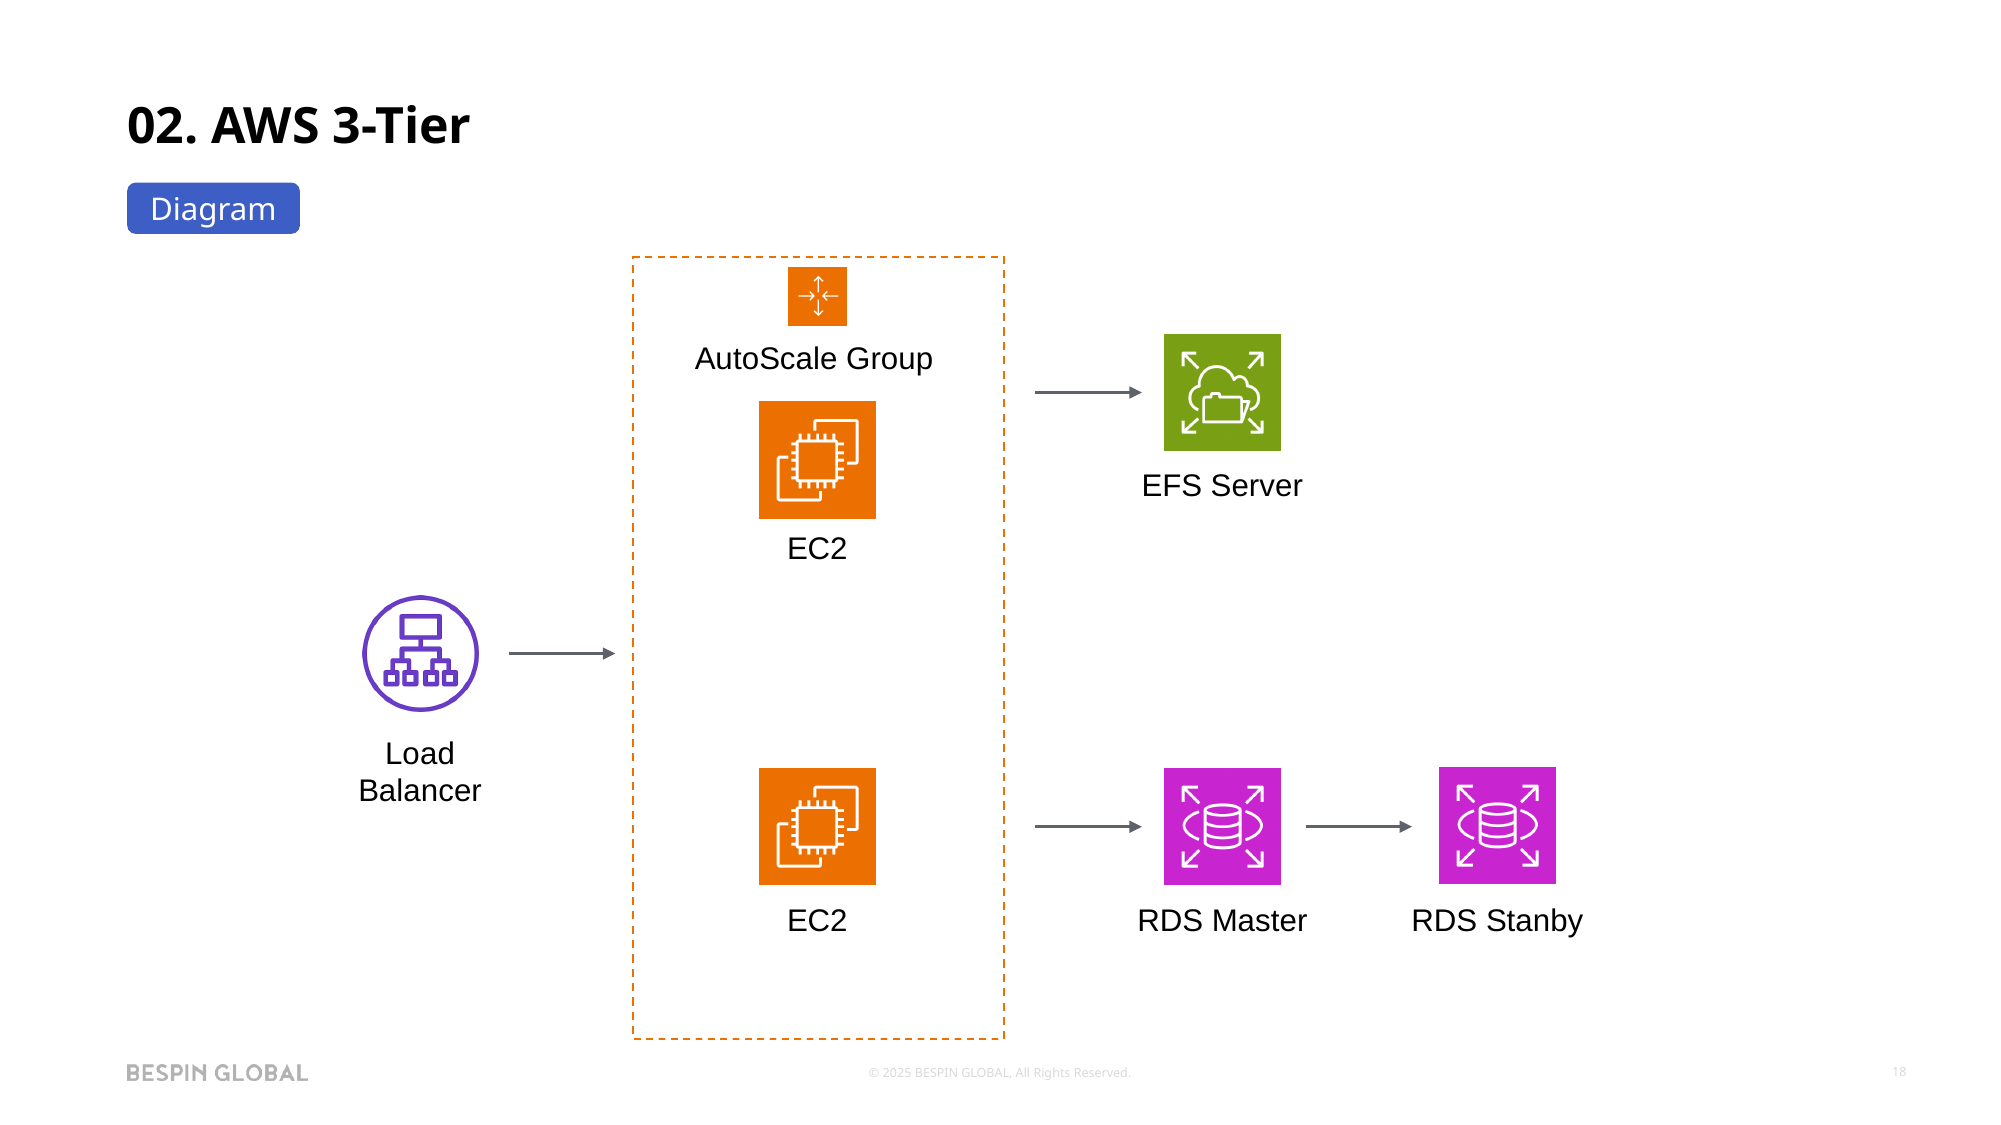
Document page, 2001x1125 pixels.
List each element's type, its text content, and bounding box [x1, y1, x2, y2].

title 02. AWS 3-Tier [127, 85, 1848, 171]
text_box Load Balancer [308, 717, 533, 823]
picture [1164, 768, 1281, 886]
picture [361, 595, 479, 712]
text_box EFS Server [1110, 450, 1335, 519]
text_box RDS Stanby [1385, 884, 1610, 953]
picture [1438, 767, 1556, 884]
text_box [599, 251, 1036, 1042]
text_box Diagram [127, 182, 300, 234]
picture [1164, 334, 1281, 451]
text_box RDS Master [1110, 884, 1335, 953]
